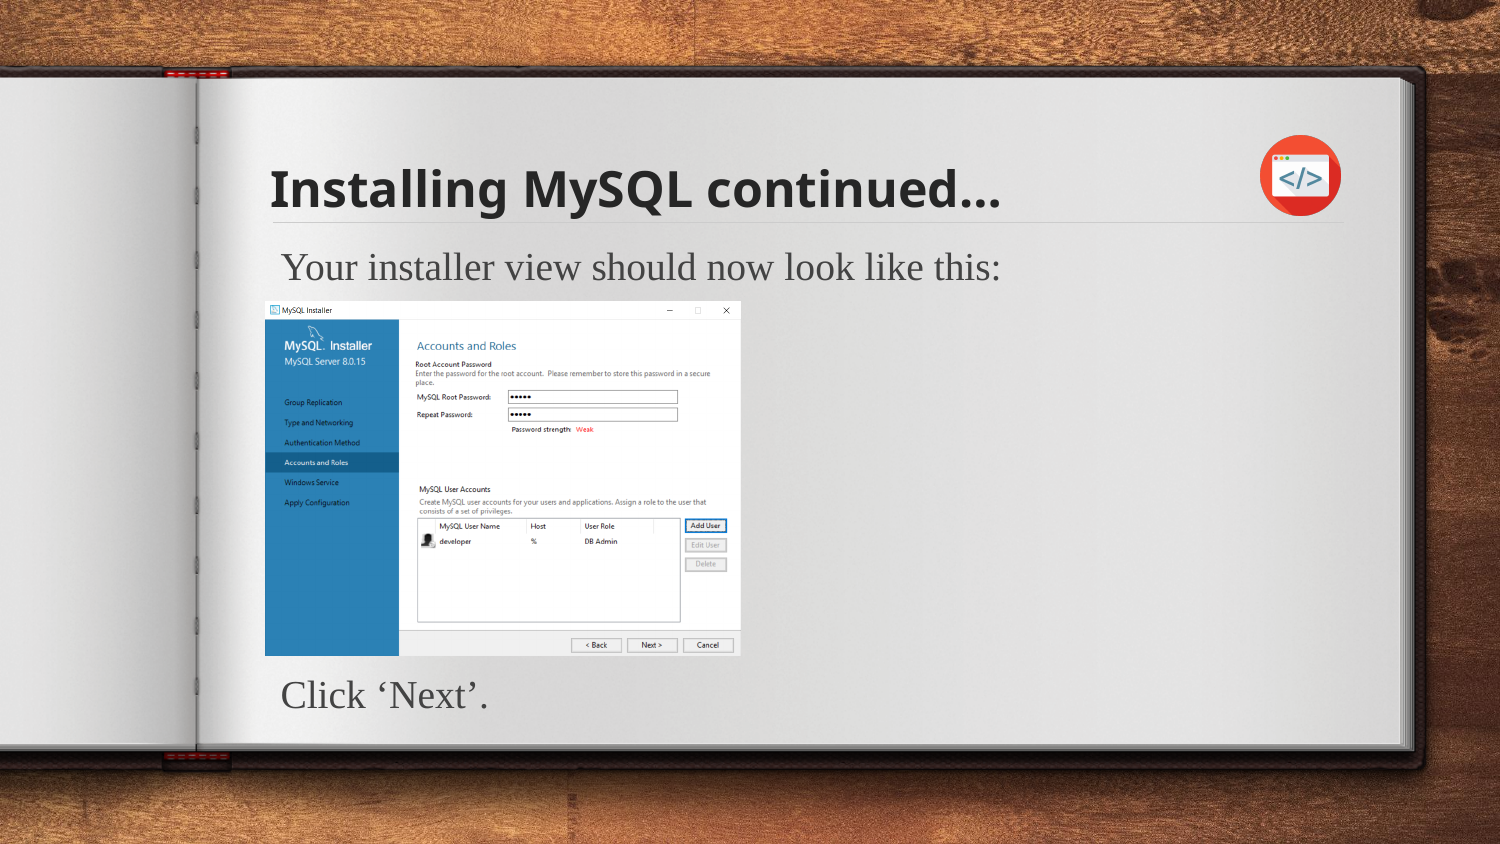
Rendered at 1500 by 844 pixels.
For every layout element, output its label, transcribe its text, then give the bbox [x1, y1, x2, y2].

title Installing MySQL continued… [255, 117, 1341, 226]
picture [0, 0, 1500, 844]
list Your installer view should now look like this: Click ‘Next’. [255, 226, 1341, 726]
